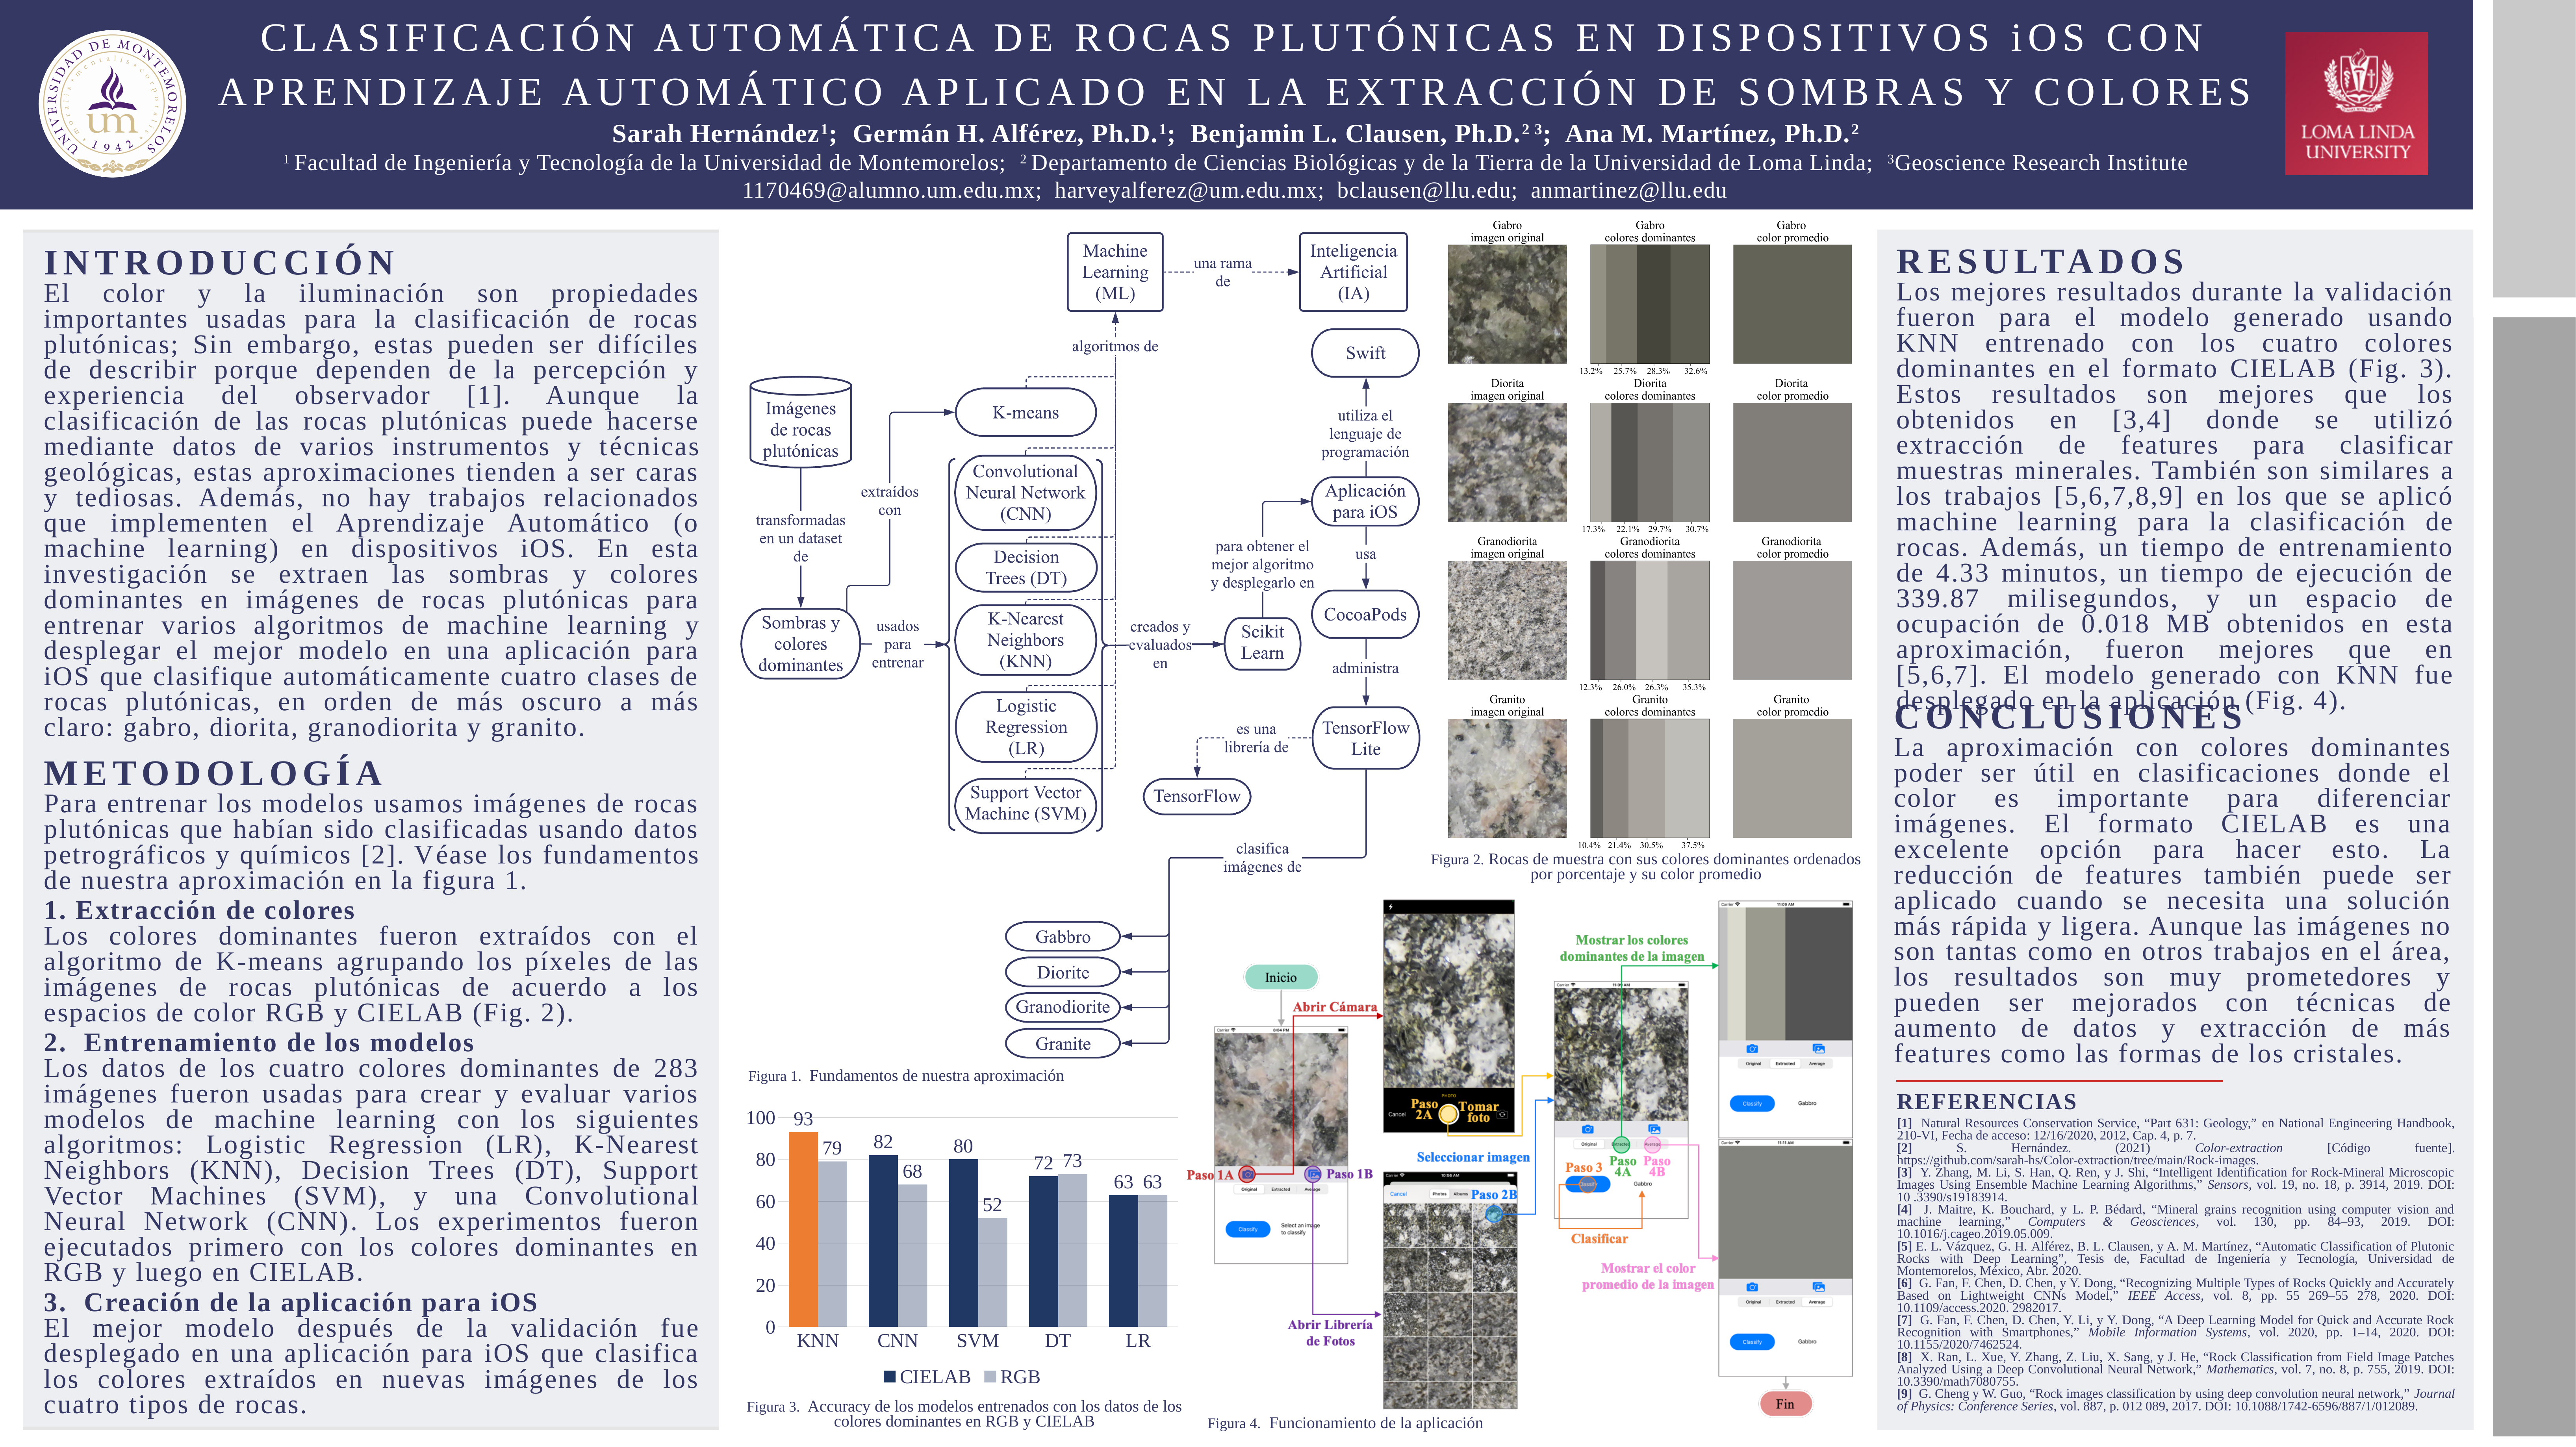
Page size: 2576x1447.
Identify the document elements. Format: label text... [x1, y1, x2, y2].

text_box [0, 0, 2473, 209]
text_box [2473, 0, 2576, 318]
text_box [2493, 317, 2576, 1437]
text_box Sarah Hernández1; Germán H. Alférez, Ph.D.1; Benjamin L. Clausen, Ph.D.2 3; Ana M. Martínez, Ph.D.2 1 Facultad de Ingeniería y Tecnología de la Universidad de Montemorelos; 2 Departamento de Ciencias Biológicas y de la Tierra de la Universidad de Loma Linda; 3Geoscience Research Institute 1170469@alumno.um.edu.mx; harveyalferez@um.edu.mx; bclausen@llu.edu; anmartinez@llu.edu [191, 115, 2280, 203]
picture [2285, 32, 2428, 175]
text_box CLASIFICACIÓN AUTOMÁTICA DE ROCAS PLUTÓNICAS EN DISPOSITIVOS iOS CON APRENDIZAJE AUTOMÁTICO APLICADO EN LA EXTRACCIÓN DE SOMBRAS Y COLORES [191, 5, 2280, 113]
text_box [1422, 220, 1870, 886]
text_box [2493, 0, 2576, 298]
picture [23, 209, 1853, 1430]
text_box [1896, 1080, 2455, 1429]
text_box Figura 4. Funcionamiento de la aplicación [1202, 1421, 1490, 1435]
picture [1877, 230, 2474, 1430]
text_box Figura 1. Fundamentos de nuestra aproximación [742, 1081, 1070, 1087]
picture [39, 30, 186, 178]
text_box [737, 1100, 1189, 1434]
